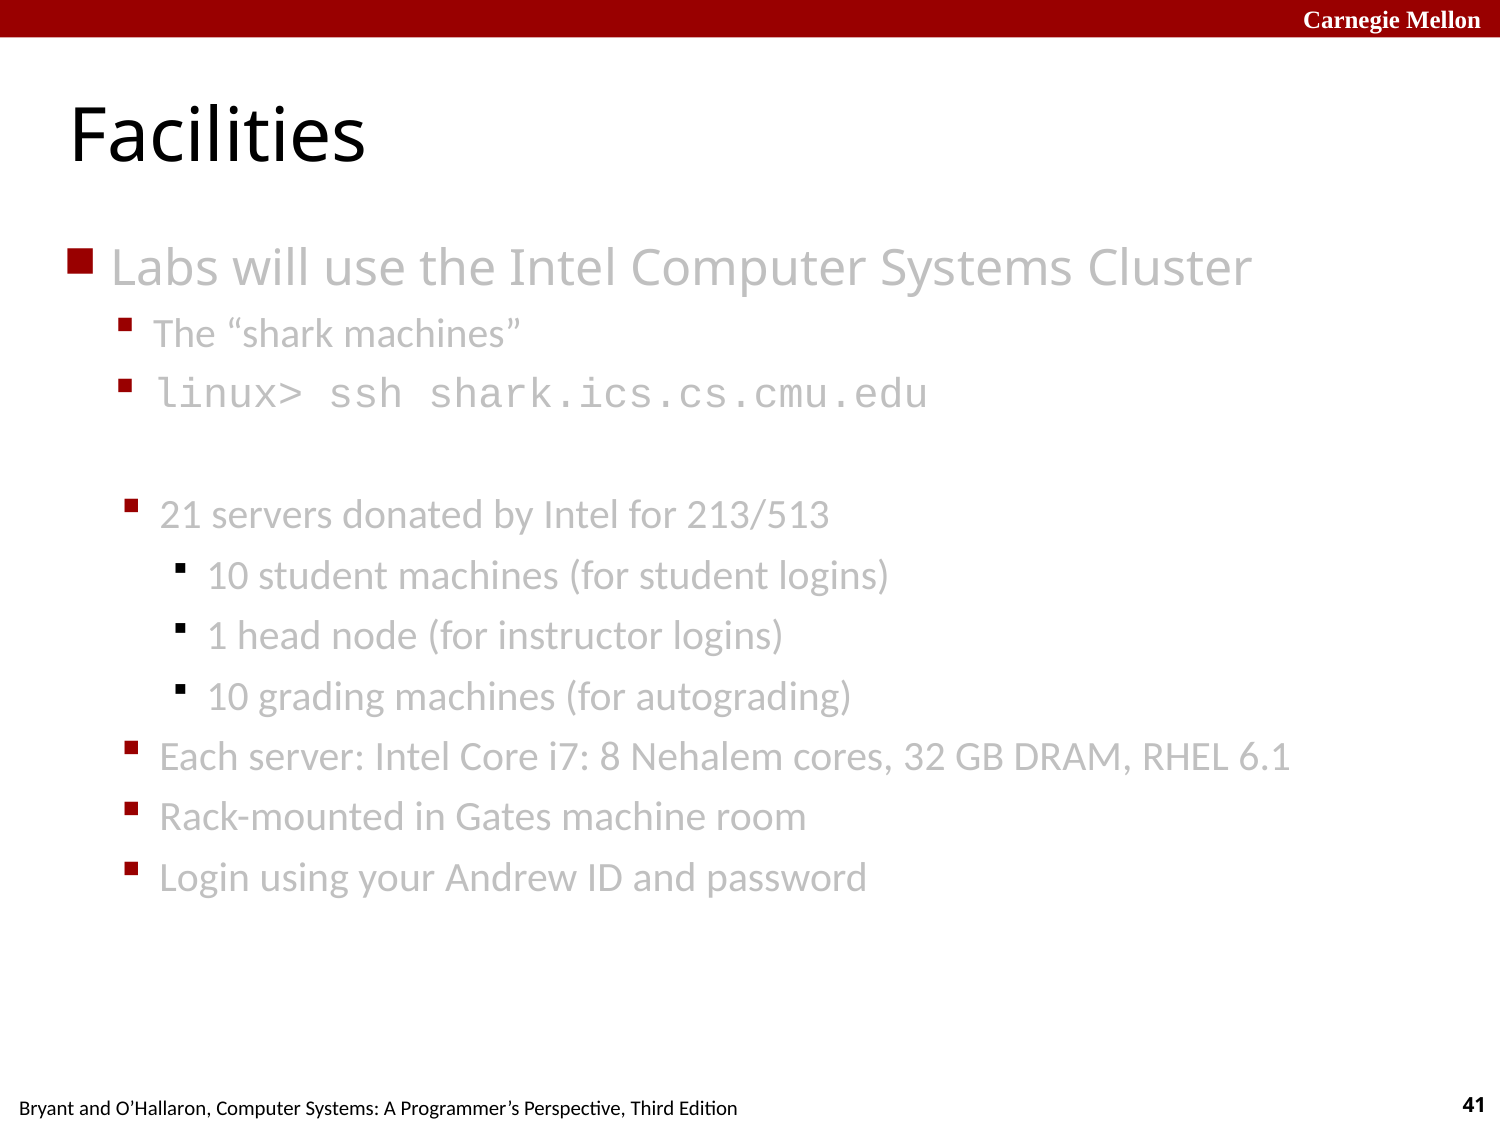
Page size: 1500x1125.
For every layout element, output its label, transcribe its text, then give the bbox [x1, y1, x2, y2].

title Facilities [62, 41, 1438, 222]
list Labs will use the Intel Computer Systems Cluster The “shark machines” linux> ssh shark.ics.cs.cmu.edu 21 servers donated by Intel for 213/513 10 student machines (for student logins) 1 head node (for instructor logins) 10 grading machines (for autograding) Each server: Intel Core i7: 8 Nehalem cores, 32 GB DRAM, RHEL 6.1 Rack-mounted in Gates machine room Login using your Andrew ID and password [62, 228, 1363, 1122]
